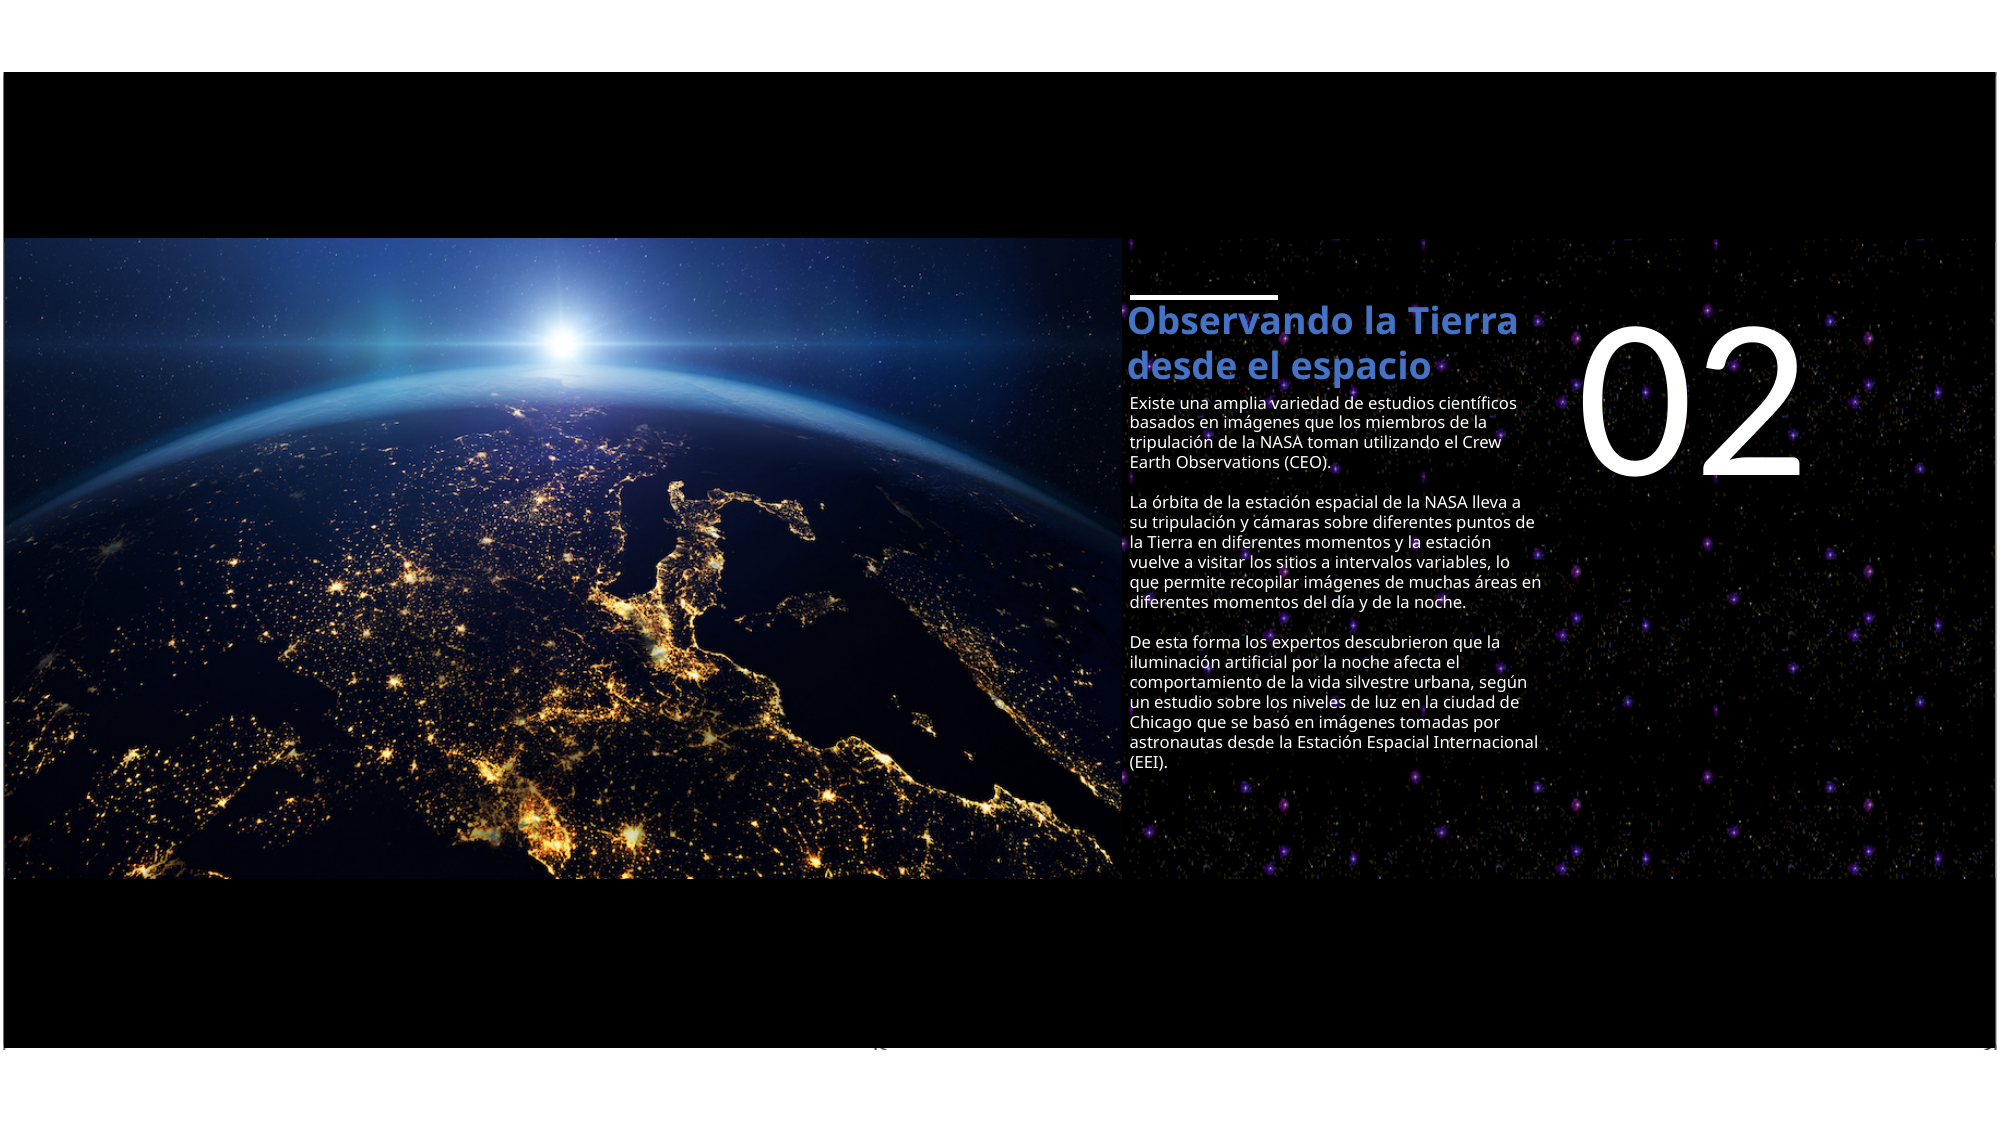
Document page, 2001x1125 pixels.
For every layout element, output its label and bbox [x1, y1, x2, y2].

picture [0, 72, 2000, 1050]
